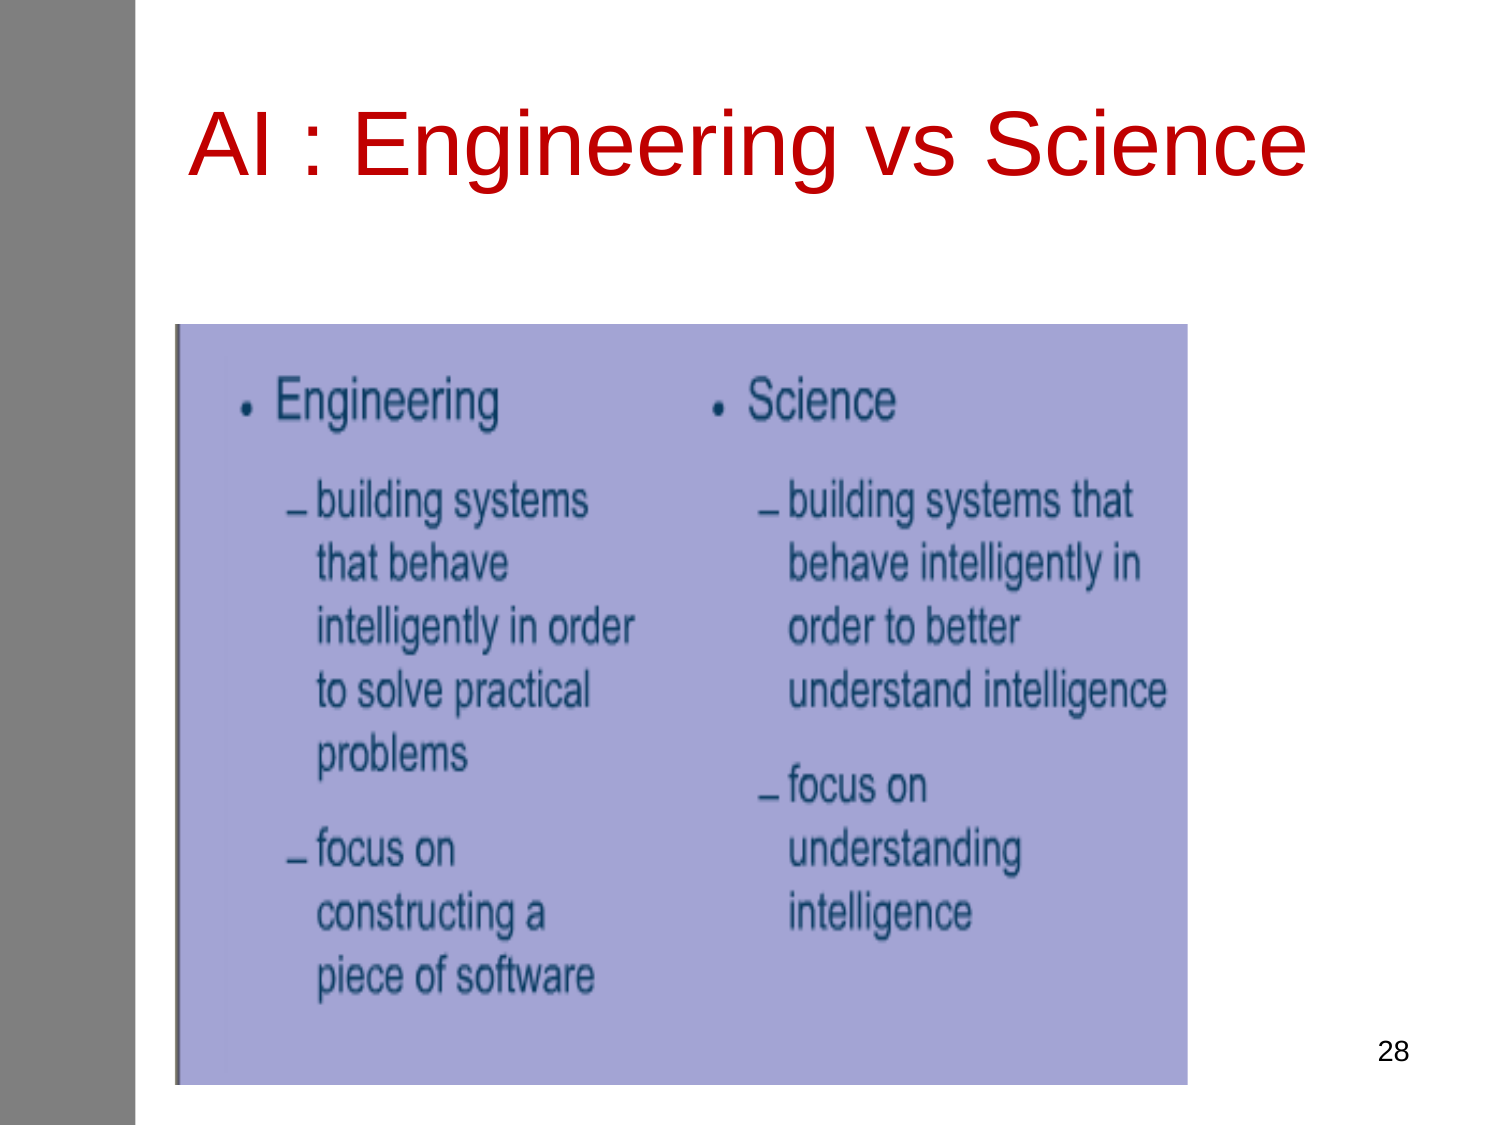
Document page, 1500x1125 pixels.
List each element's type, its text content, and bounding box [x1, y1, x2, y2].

slide_number 28 [1074, 1024, 1426, 1103]
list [174, 324, 1188, 1085]
title AI : Engineering vs Science [75, 45, 1425, 233]
